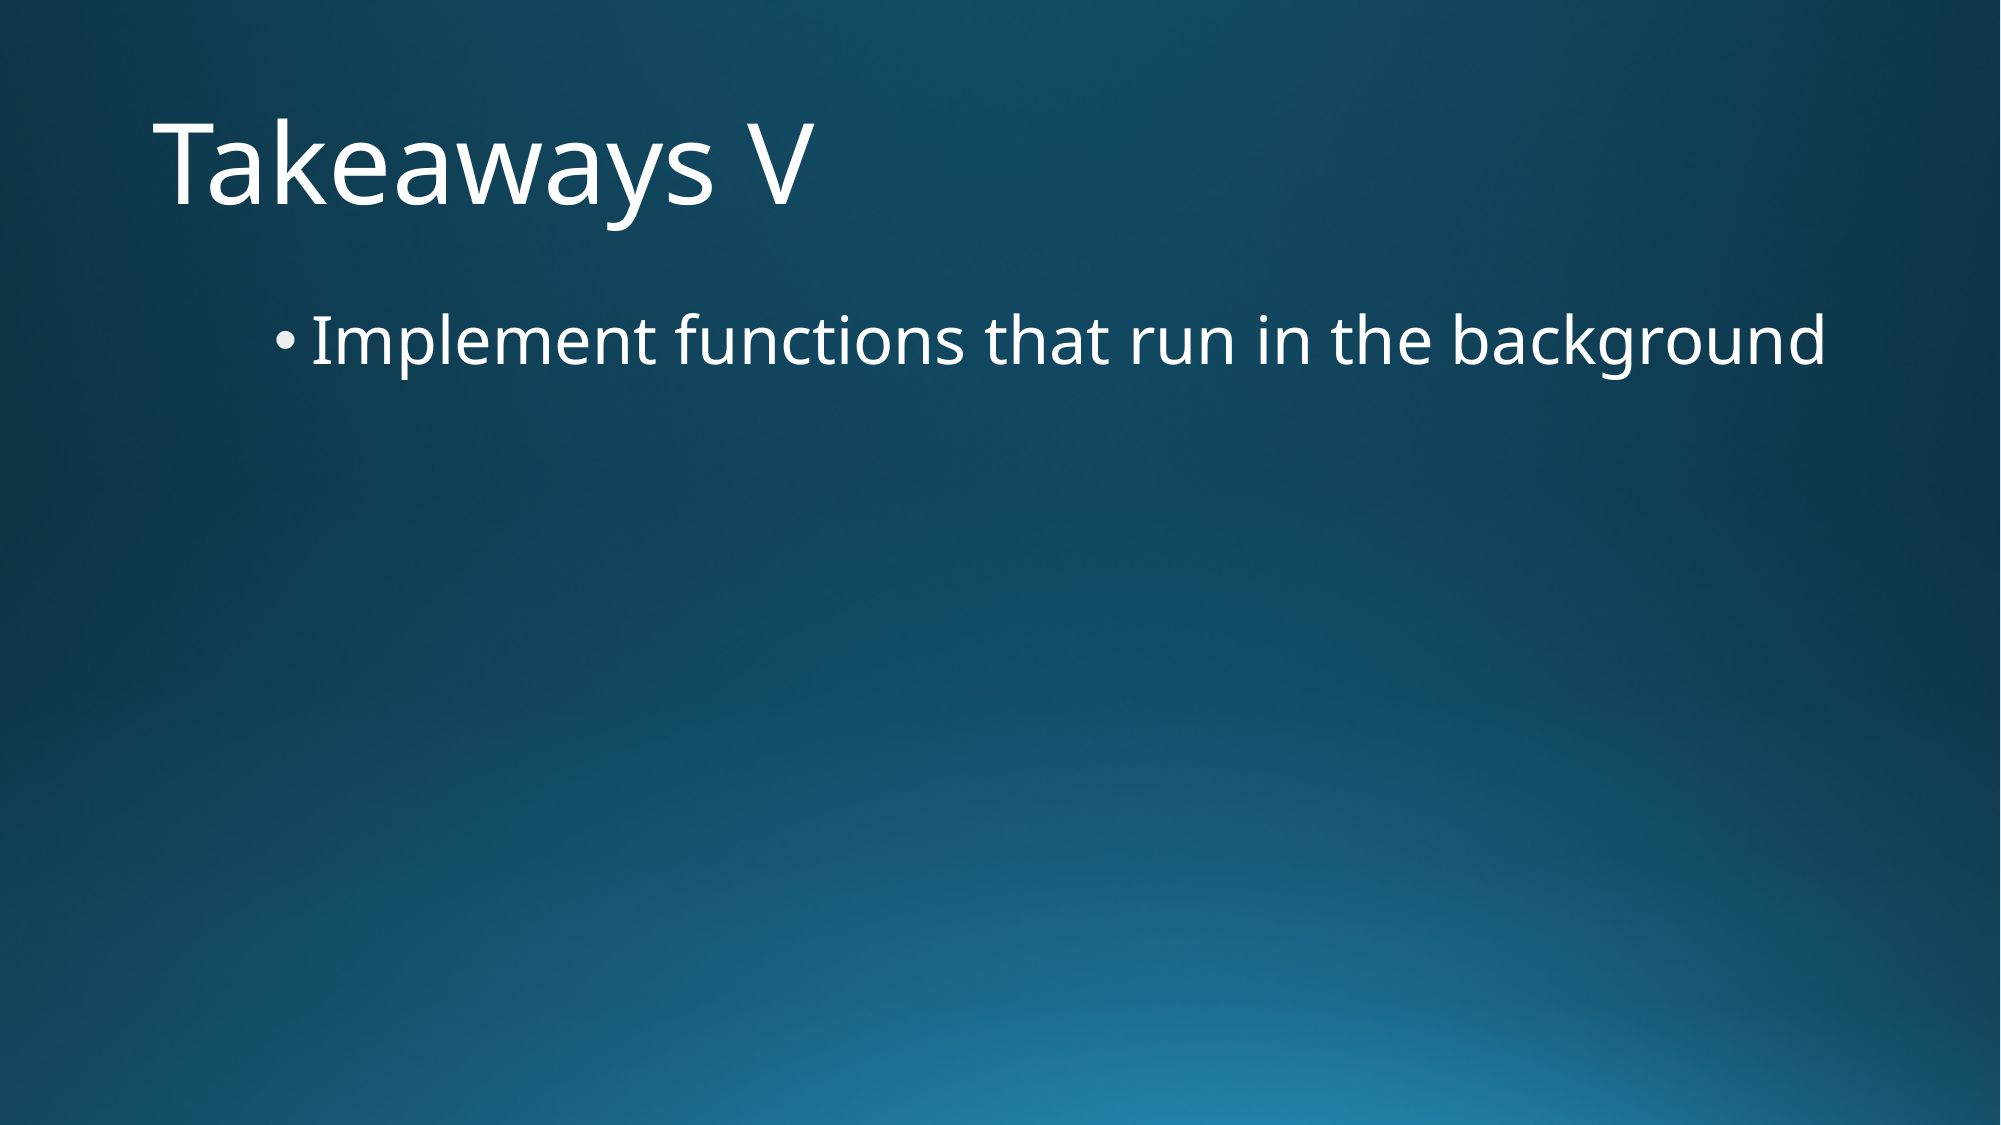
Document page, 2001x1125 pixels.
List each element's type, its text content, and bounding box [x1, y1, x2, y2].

title Takeaways V [137, 59, 1863, 278]
list Implement functions that run in the background [183, 299, 1863, 1014]
picture [0, 0, 2001, 1125]
